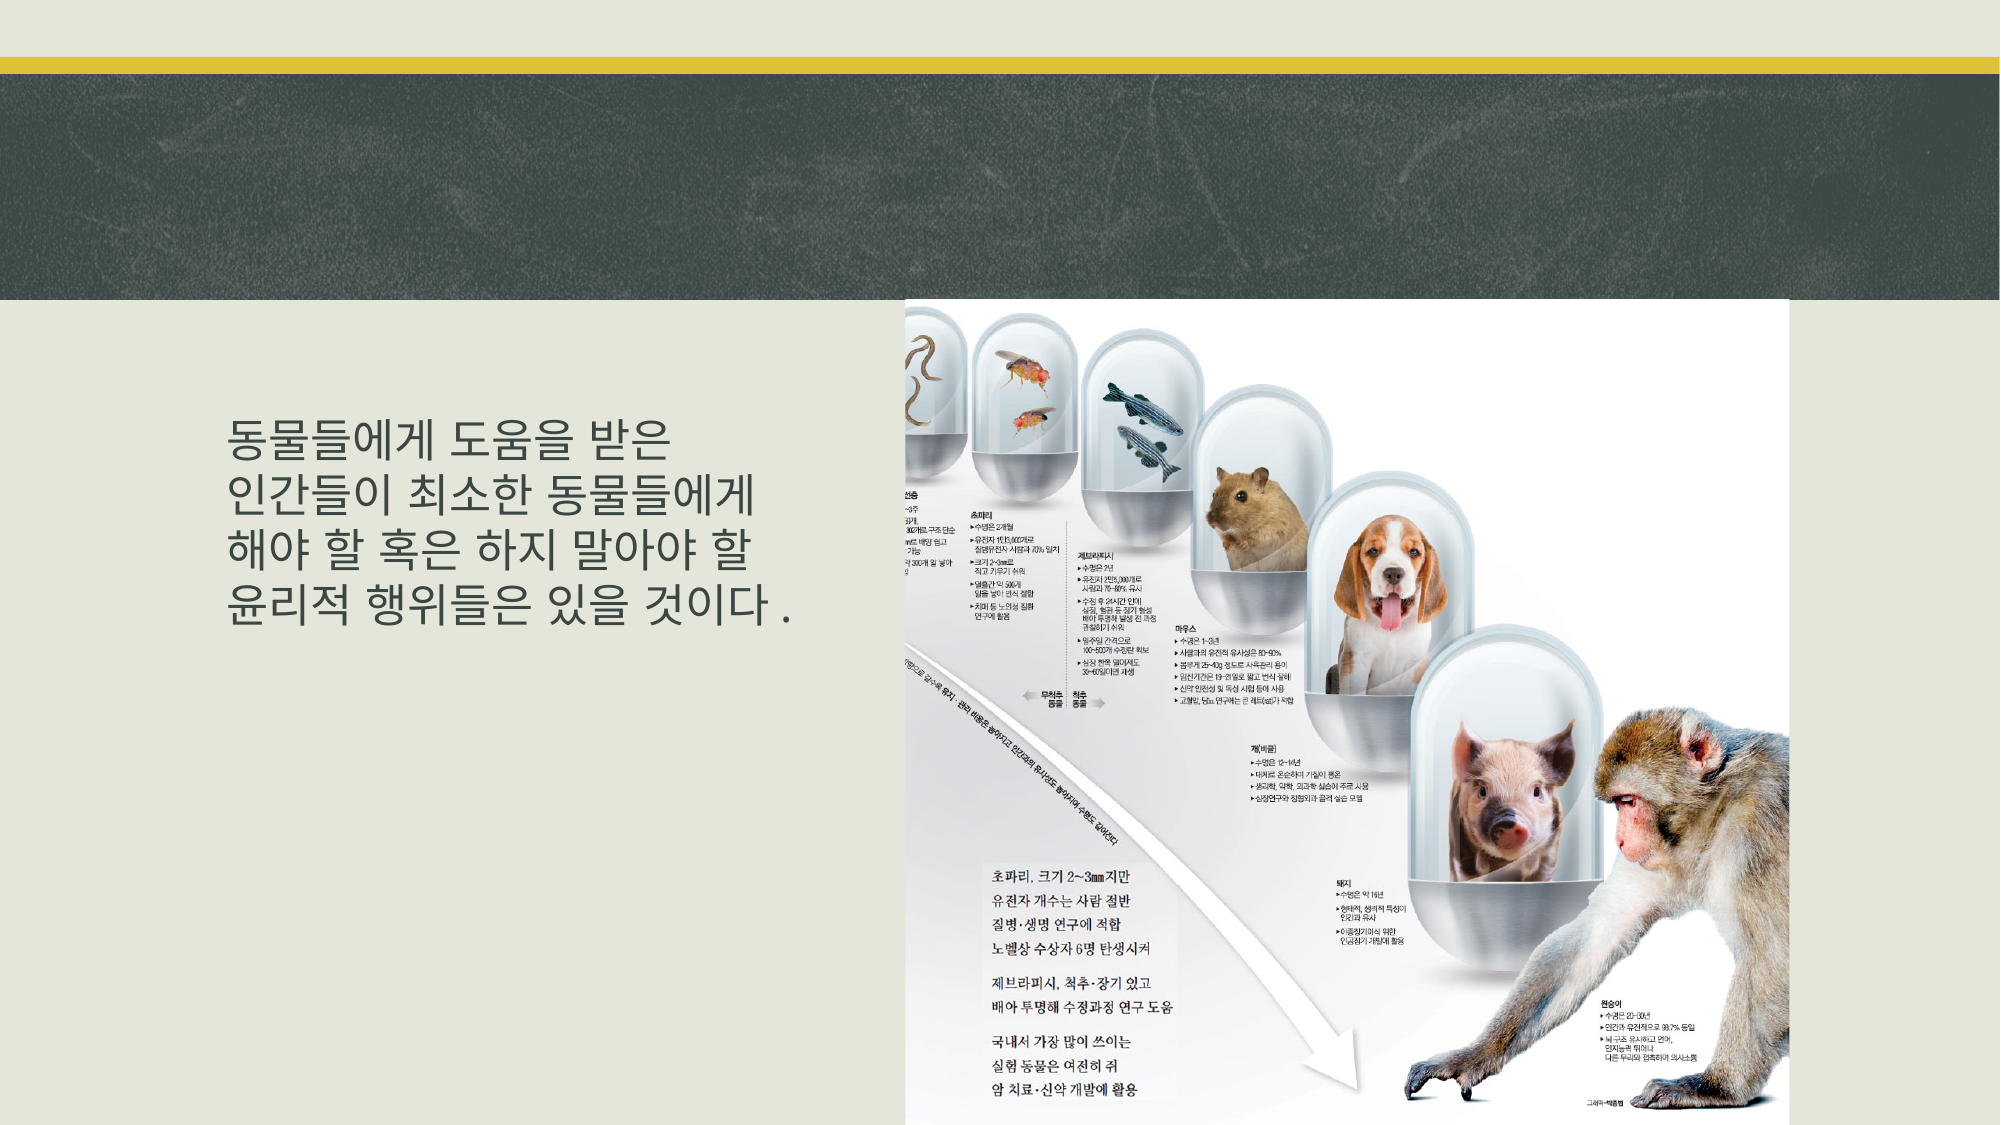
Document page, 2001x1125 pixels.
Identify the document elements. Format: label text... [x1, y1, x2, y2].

list 동물들에게 도움을 받은 인간들이 최소한 동물들에게 해야 할 혹은 하지 말아야 할 윤리적 행위들은 있을 것이다. [211, 404, 841, 1014]
picture [0, 74, 2000, 1125]
